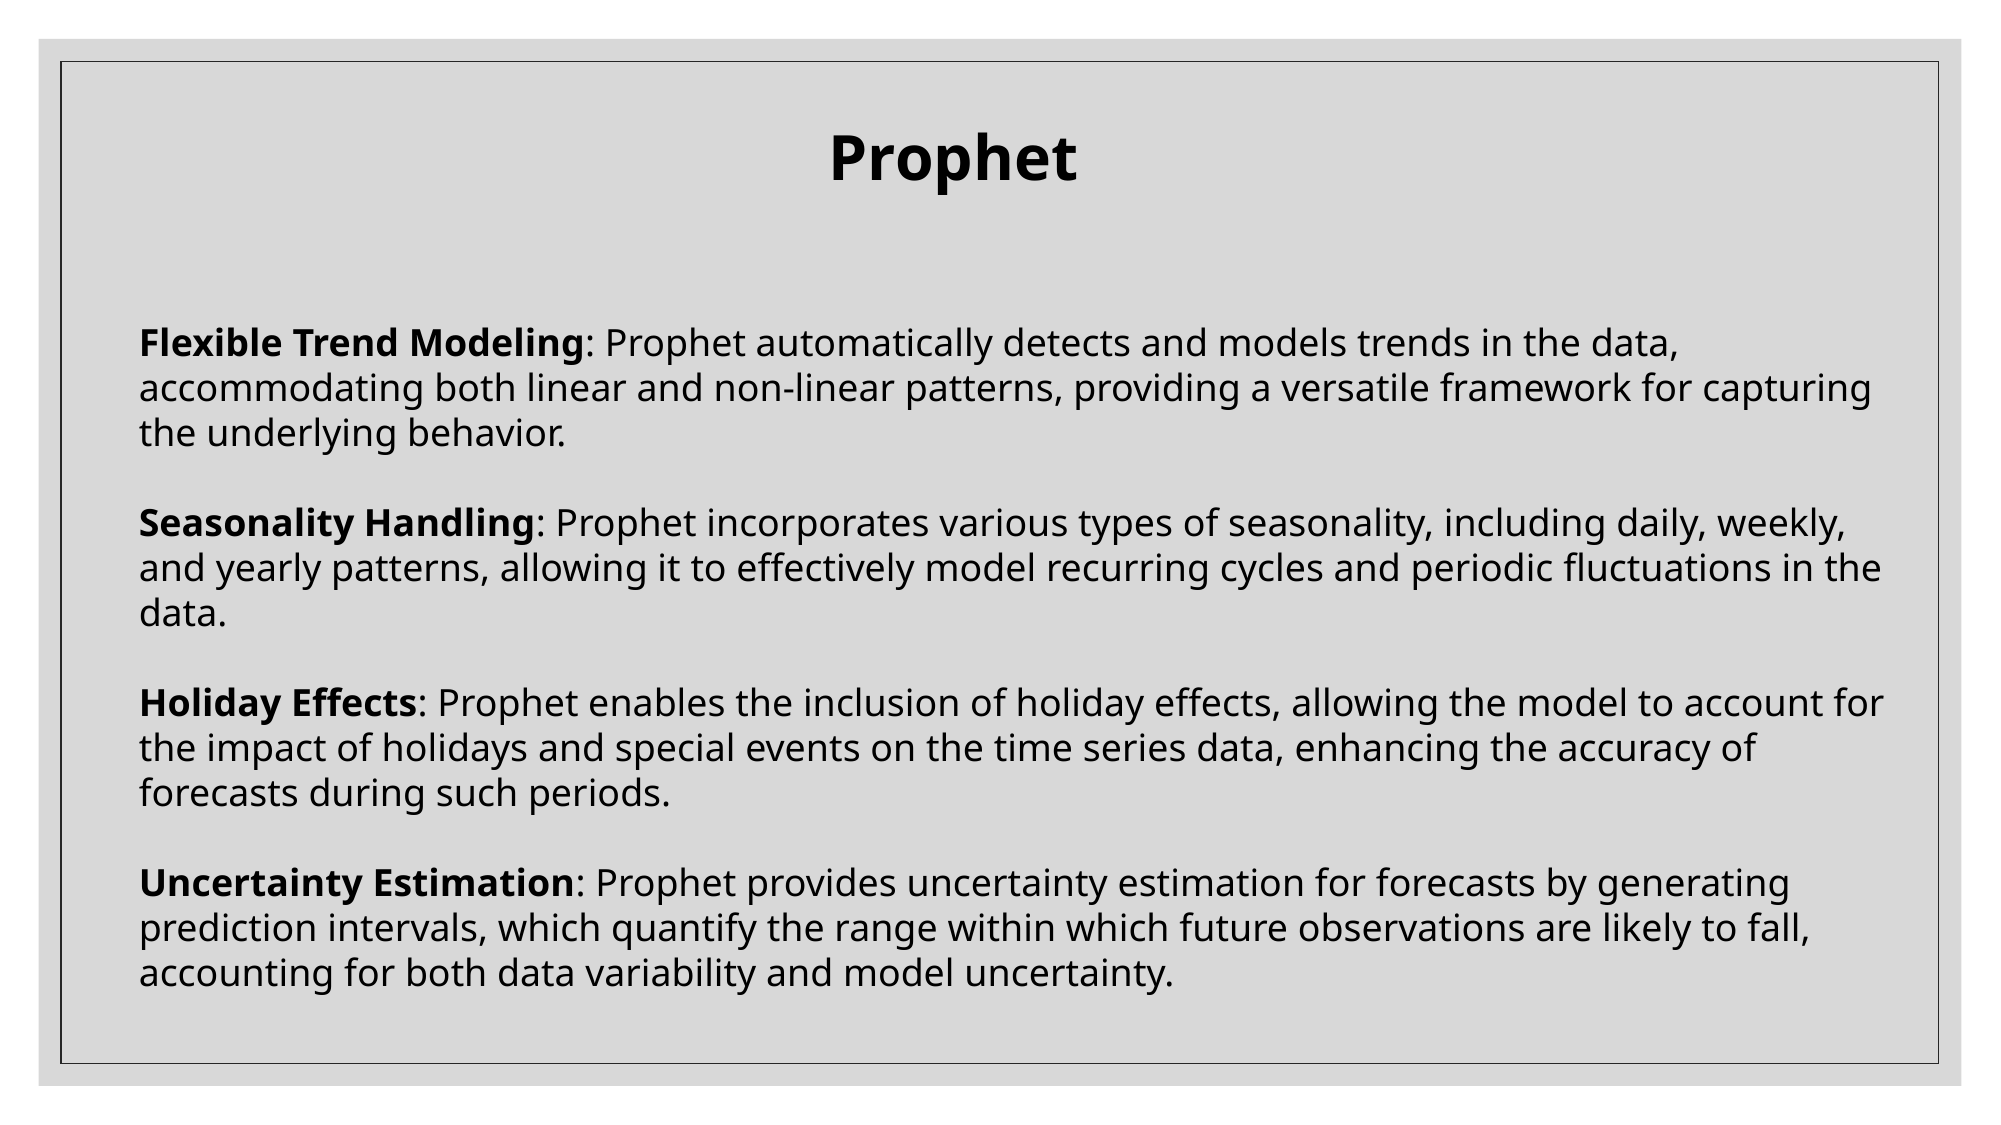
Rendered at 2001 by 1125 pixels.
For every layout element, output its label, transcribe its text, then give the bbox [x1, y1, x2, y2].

text_box Prophet [471, 110, 1437, 201]
text_box Flexible Trend Modeling: Prophet automatically detects and models trends in the data, accommodating both linear and non-linear patterns, providing a versatile framework for capturing the underlying behavior. Seasonality Handling: Prophet incorporates various types of seasonality, including daily, weekly, and yearly patterns, allowing it to effectively model recurring cycles and periodic fluctuations in the data. Holiday Effects: Prophet enables the inclusion of holiday effects, allowing the model to account for the impact of holidays and special events on the time series data, enhancing the accuracy of forecasts during such periods. Uncertainty Estimation: Prophet provides uncertainty estimation for forecasts by generating prediction intervals, which quantify the range within which future observations are likely to fall, accounting for both data variability and model uncertainty. [124, 311, 1927, 1001]
